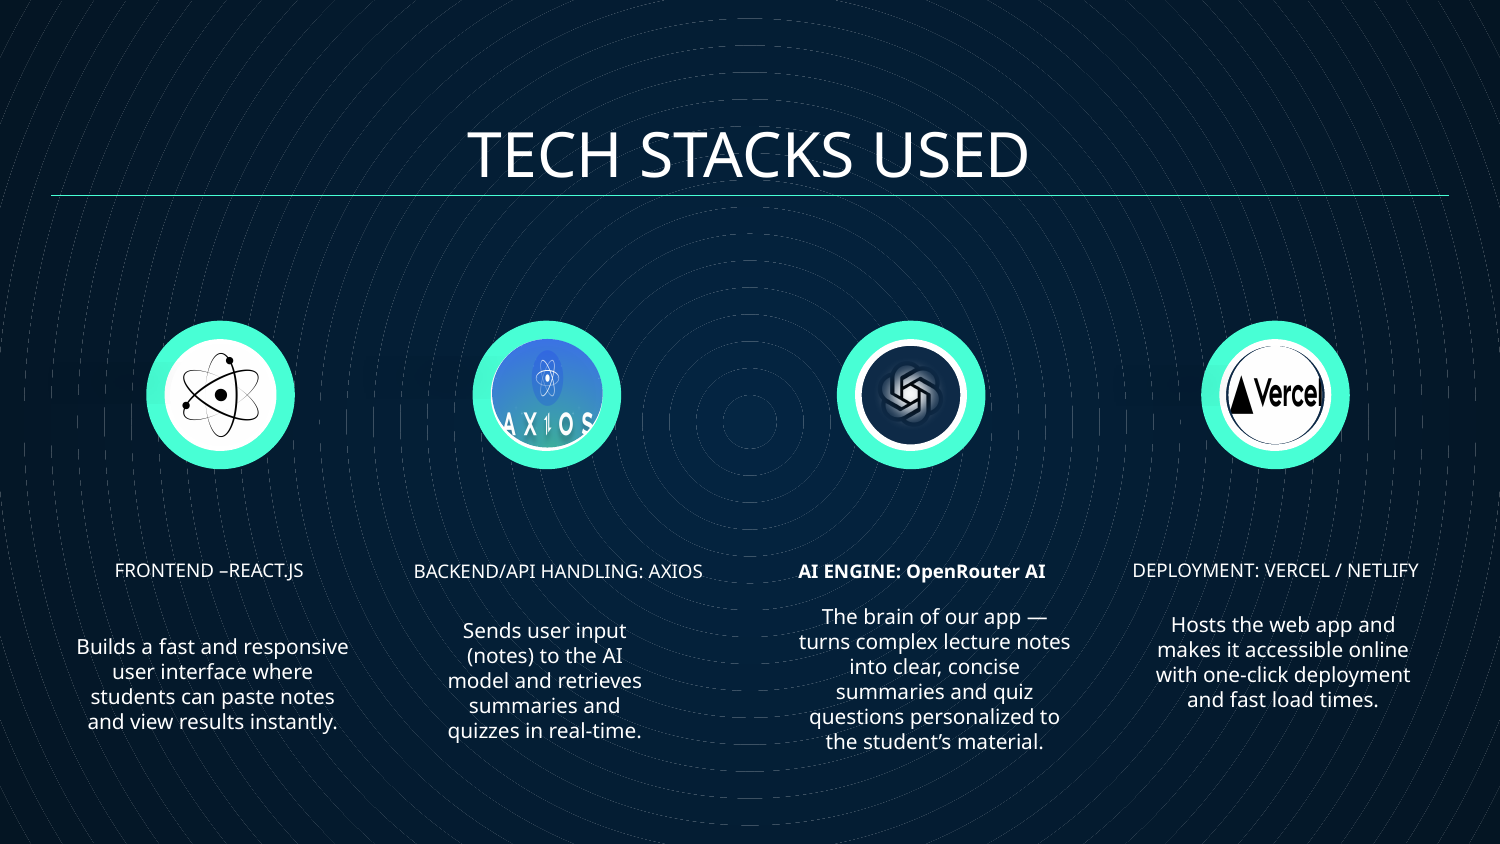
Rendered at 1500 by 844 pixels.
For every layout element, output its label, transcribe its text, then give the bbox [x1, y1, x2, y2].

text_box DEPLOYMENT: VERCEL / NETLIFY [1105, 564, 1446, 597]
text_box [1190, 320, 1361, 470]
subtitle Sends user input (notes) to the AI model and retrieves summaries and quizzes in real-time. [430, 603, 660, 686]
title TECH STACKS USED [51, 202, 1449, 206]
text_box Hosts the web app and makes it accessible online with one-click deployment and fast load times. [1129, 596, 1437, 679]
title TECH STACKS USED [51, 105, 1449, 195]
picture [1228, 345, 1323, 445]
title BACKEND/API HANDLING: AXIOS [387, 564, 729, 598]
title AI ENGINE: OpenRouter AI [751, 564, 1093, 598]
picture [491, 338, 603, 448]
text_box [135, 320, 306, 470]
subtitle The brain of our app — turns complex lecture notes into clear, concise summaries and quiz questions personalized to the student’s material. [780, 598, 1089, 671]
picture [866, 349, 955, 438]
subtitle Builds a fast and responsive user interface where students can paste notes and view results instantly. [55, 618, 370, 701]
title FRONTEND –REACT.JS [38, 564, 380, 597]
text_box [462, 320, 632, 470]
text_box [826, 320, 996, 470]
